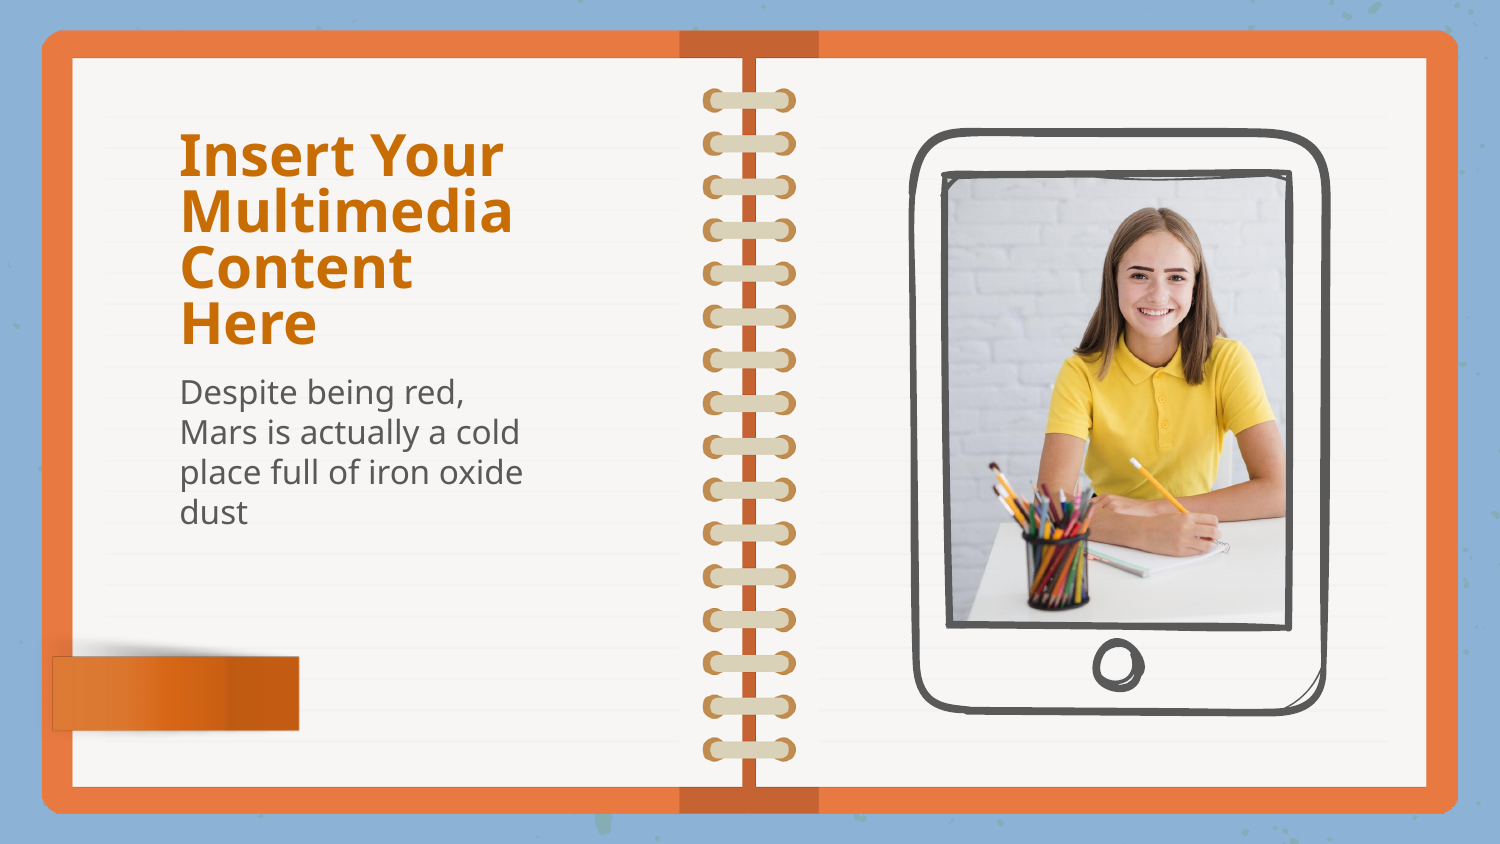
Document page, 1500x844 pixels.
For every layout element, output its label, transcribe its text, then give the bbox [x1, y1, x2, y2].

picture [9, 30, 1458, 814]
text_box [824, 210, 1416, 634]
subtitle Despite being red, Mars is actually a cold place full of iron oxide dust [164, 356, 568, 552]
title Insert Your Multimedia Content Here [164, 116, 559, 344]
